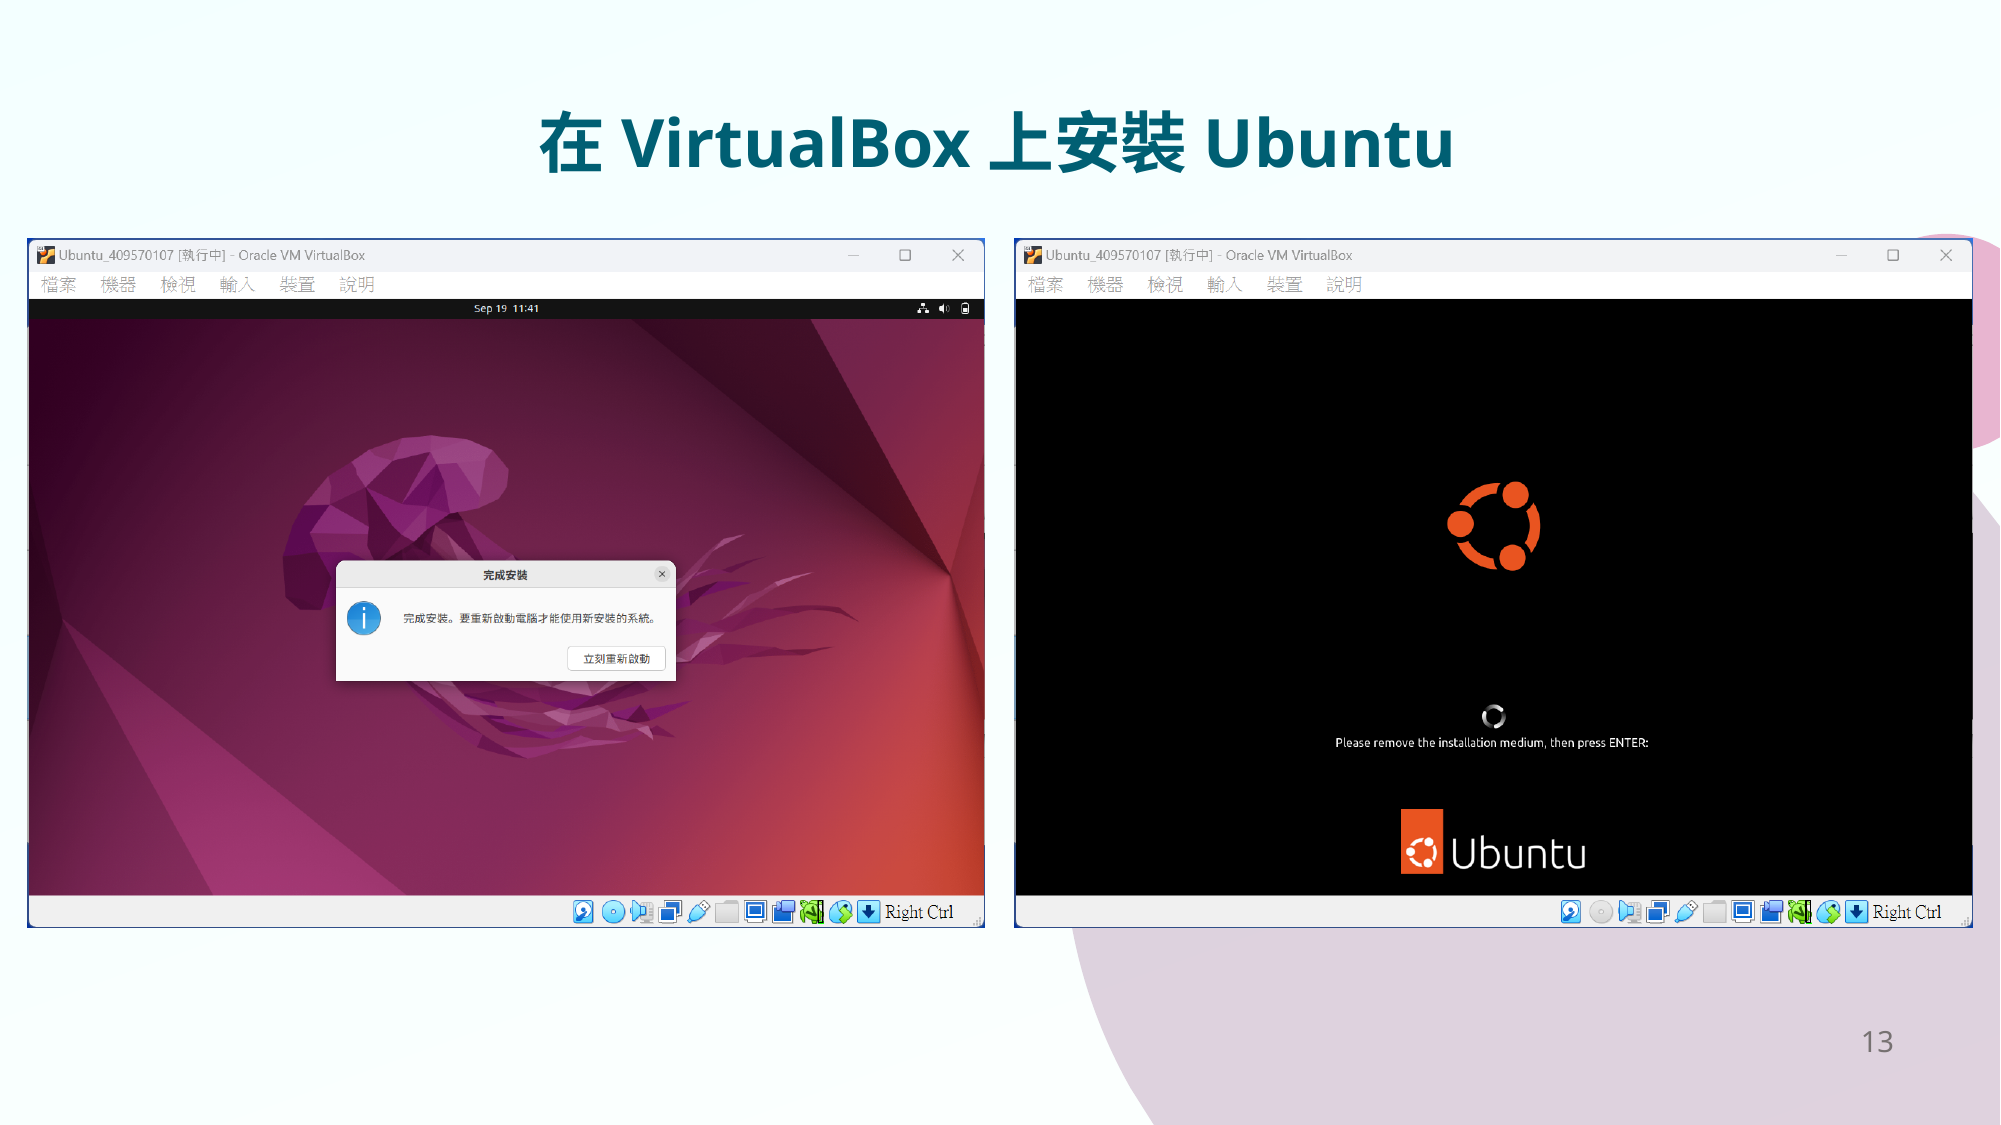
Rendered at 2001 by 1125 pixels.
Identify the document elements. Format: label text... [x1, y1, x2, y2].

picture [1014, 238, 1973, 928]
picture [27, 238, 985, 928]
title 在VirtualBox上安裝Ubuntu [85, 93, 1910, 198]
text_box 13 [1459, 1016, 1909, 1076]
